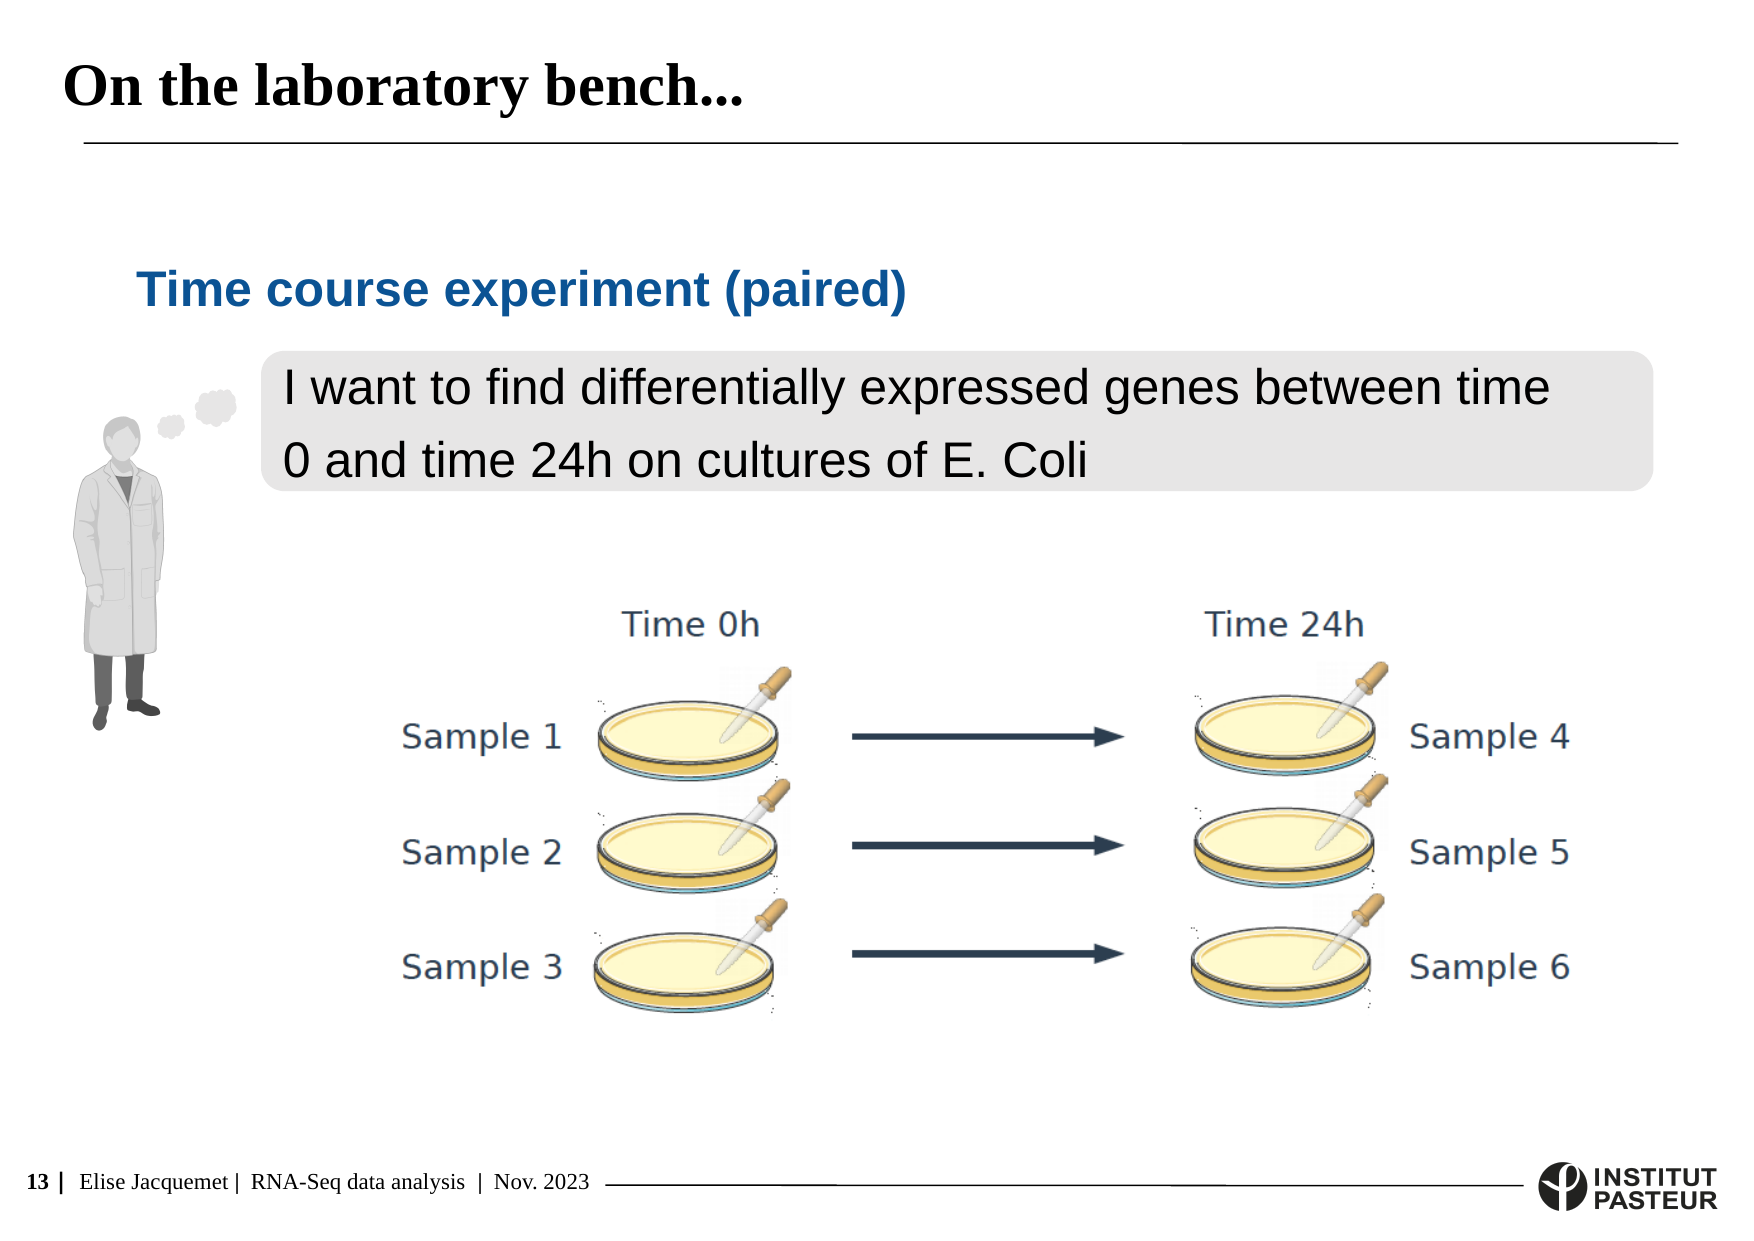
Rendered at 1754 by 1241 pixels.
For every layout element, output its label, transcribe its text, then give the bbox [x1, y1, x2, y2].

picture [1534, 1155, 1722, 1218]
picture [60, 392, 199, 746]
text_box On the laboratory bench... [62, 2, 1692, 160]
picture [353, 590, 1596, 1038]
text_box [137, 336, 1616, 492]
text_box Time course experiment (paired) [121, 254, 1270, 318]
text_box [201, 389, 237, 428]
text_box I want to ﬁnd differentially expressed genes between time 0 and time 24h on cultures of E. Coli [261, 350, 1654, 492]
